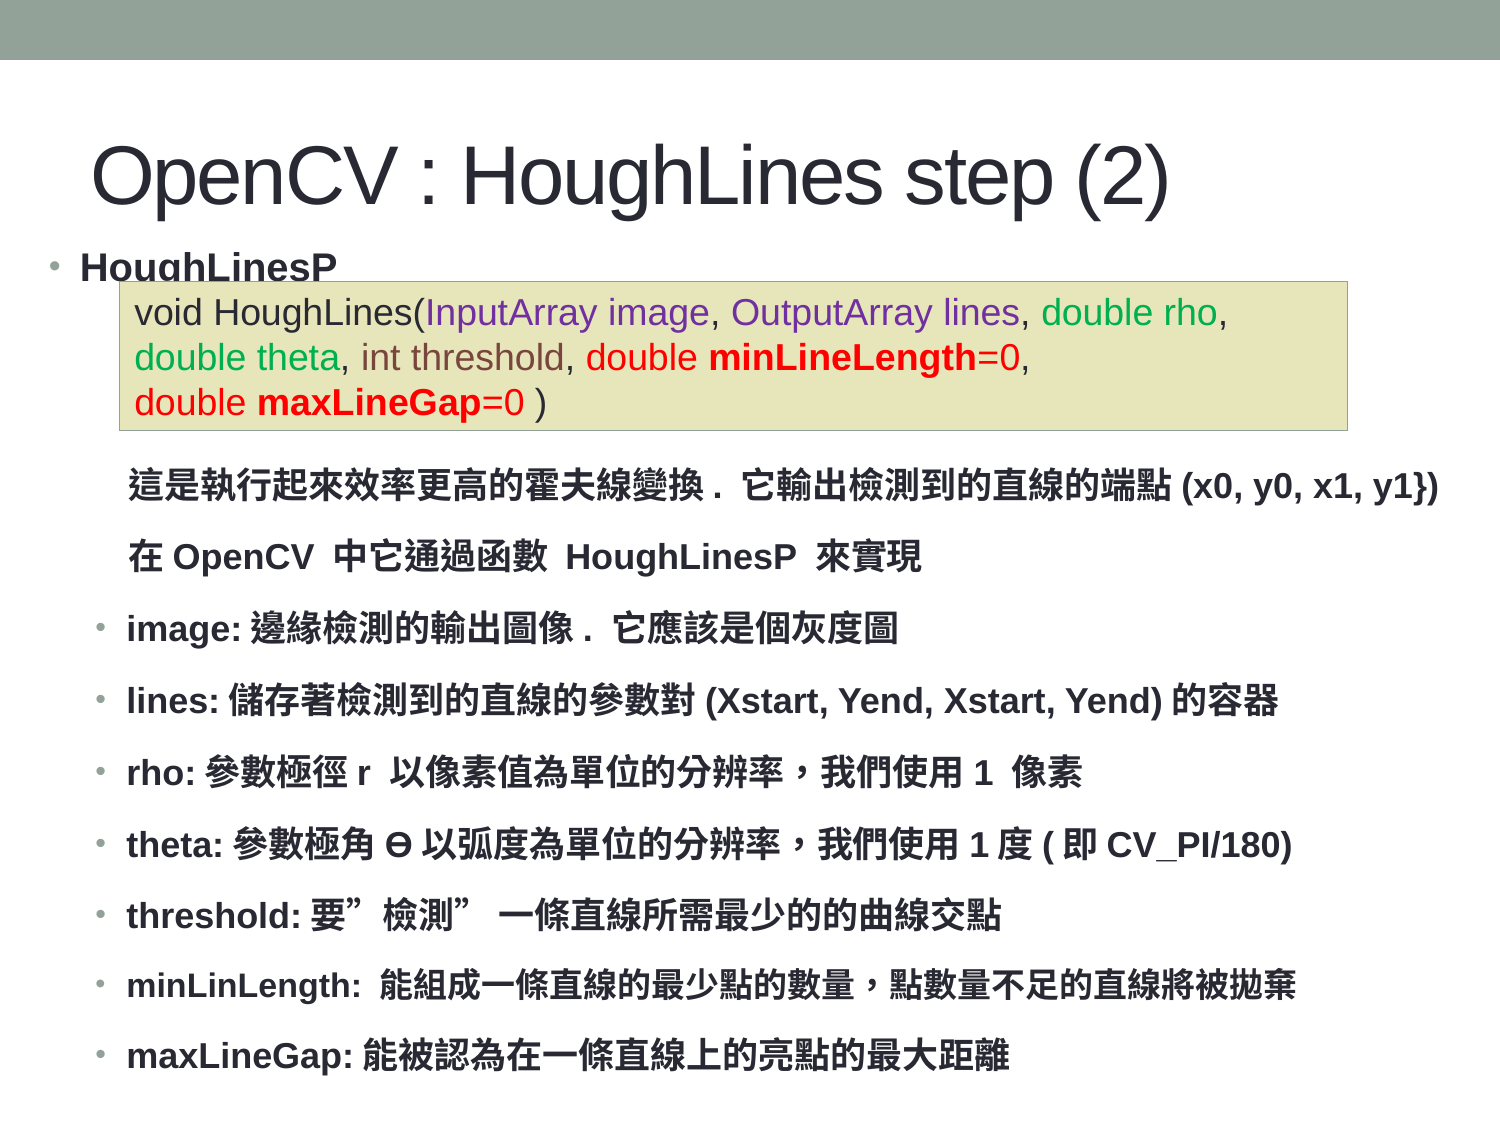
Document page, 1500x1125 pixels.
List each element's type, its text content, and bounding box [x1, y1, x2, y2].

text_box HoughLinesP 這是執行起來效率更高的霍夫線變換. 它輸出檢測到的直線的端點(x0, y0, x1, y1}) 在OpenCV 中它通過函數 HoughLinesP 來實現 image:邊緣檢測的輸出圖像. 它應該是個灰度圖 lines:儲存著檢測到的直線的參數對(Xstart, Yend, Xstart, Yend)的容器 rho:參數極徑r 以像素值為單位的分辨率，我們使用1 像素 theta:參數極角ϴ以弧度為單位的分辨率，我們使用1度(即CV_PI/180) threshold:要”檢測” 一條直線所需最少的的曲線交點 minLinLength: 能組成一條直線的最少點的數量，點數量不足的直線將被拋棄 maxLineGap:能被認為在一條直線上的亮點的最大距離 [33, 178, 1459, 1125]
title OpenCV : HoughLines step (2) [75, 90, 1425, 253]
text_box void HoughLines(InputArray image, OutputArray lines, double rho, double theta, int threshold, double minLineLength=0, double maxLineGap=0 ) [119, 281, 1348, 431]
